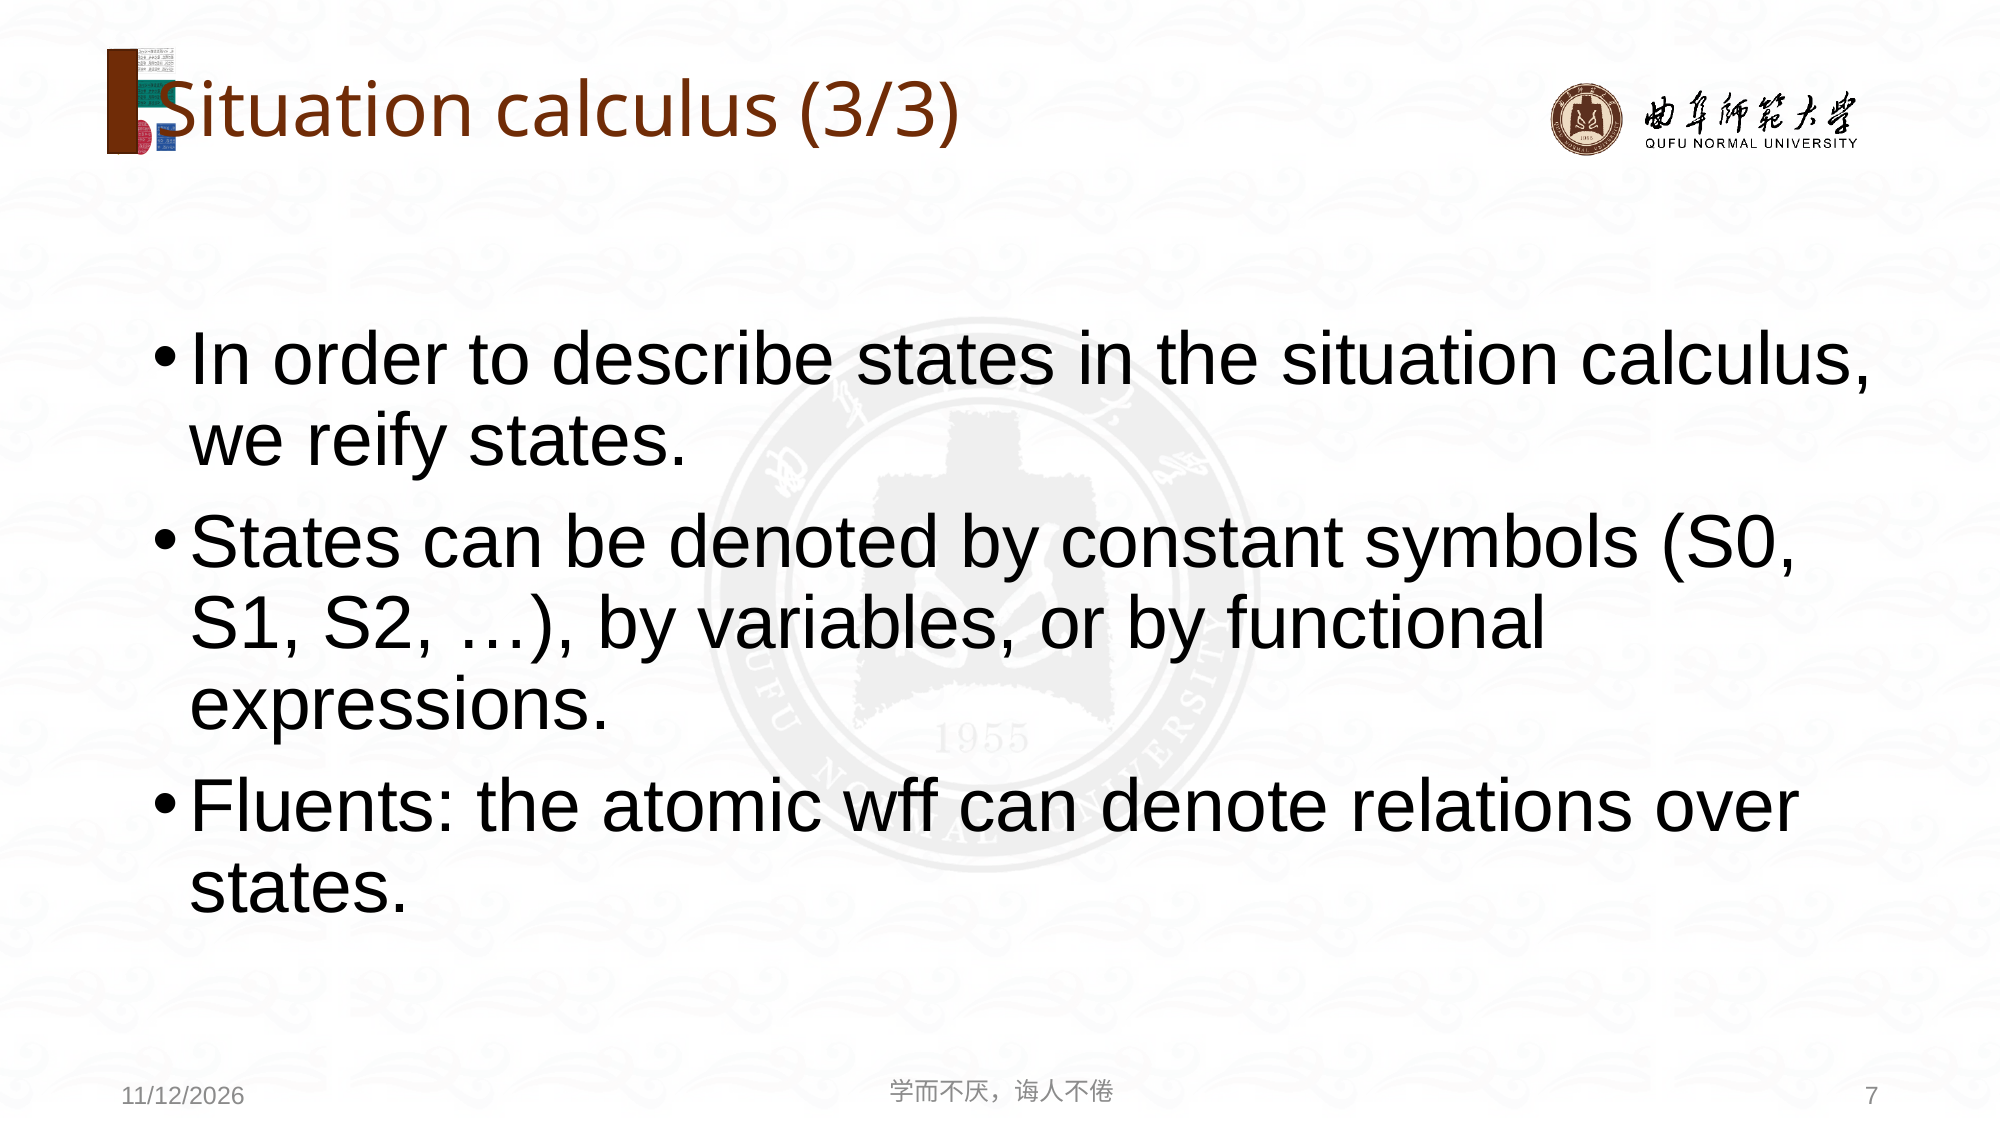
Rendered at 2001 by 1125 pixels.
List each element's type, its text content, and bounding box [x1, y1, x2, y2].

footer 学而不厌，诲人不倦 [664, 1063, 1340, 1124]
title Situation calculus (3/3) [141, 62, 1225, 161]
slide_number 7 [1443, 1065, 1894, 1125]
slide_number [106, 1065, 557, 1125]
text_box In order to describe states in the situation calculus, we reify states. States can be denoted by constant symbols (S0, S1, S2, …), by variables, or by functional expressions. Fluents: the atomic wff can denote relations over states. [137, 312, 1945, 988]
picture [1543, 75, 1894, 158]
picture [108, 46, 176, 161]
